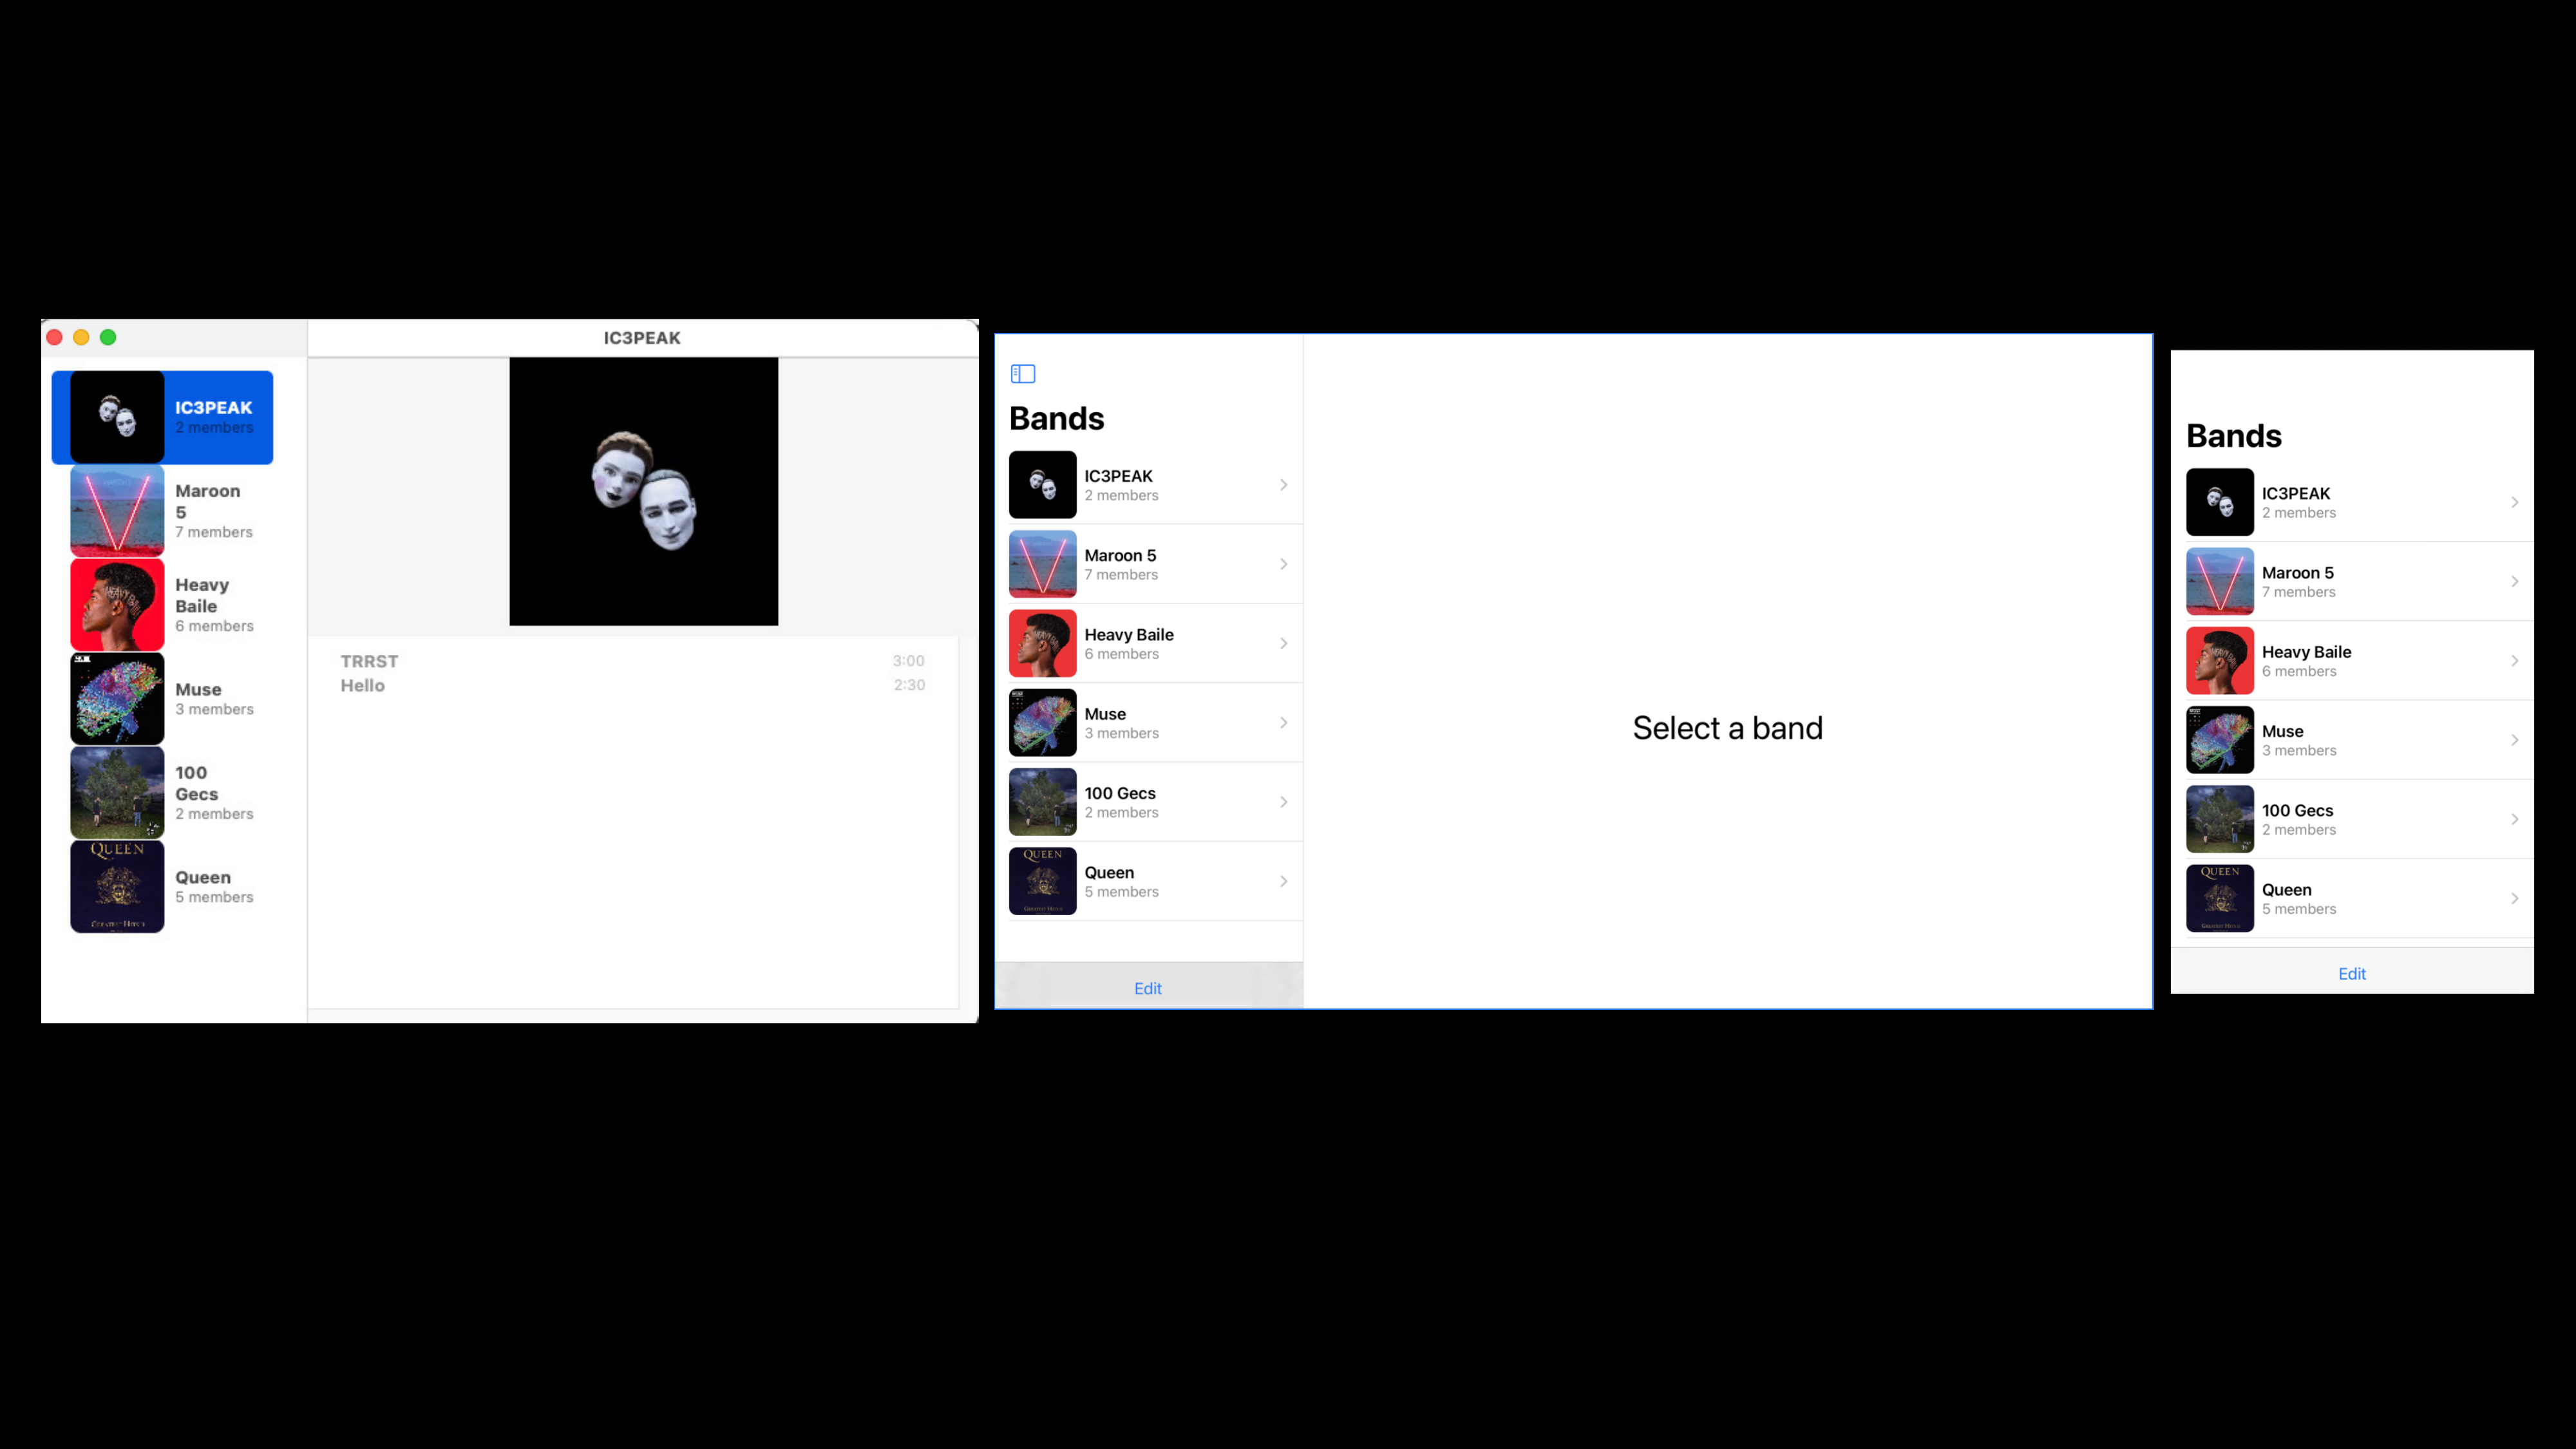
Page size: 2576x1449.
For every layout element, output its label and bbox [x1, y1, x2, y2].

picture [2170, 348, 2535, 994]
picture [994, 332, 2154, 1010]
picture [41, 319, 979, 1024]
